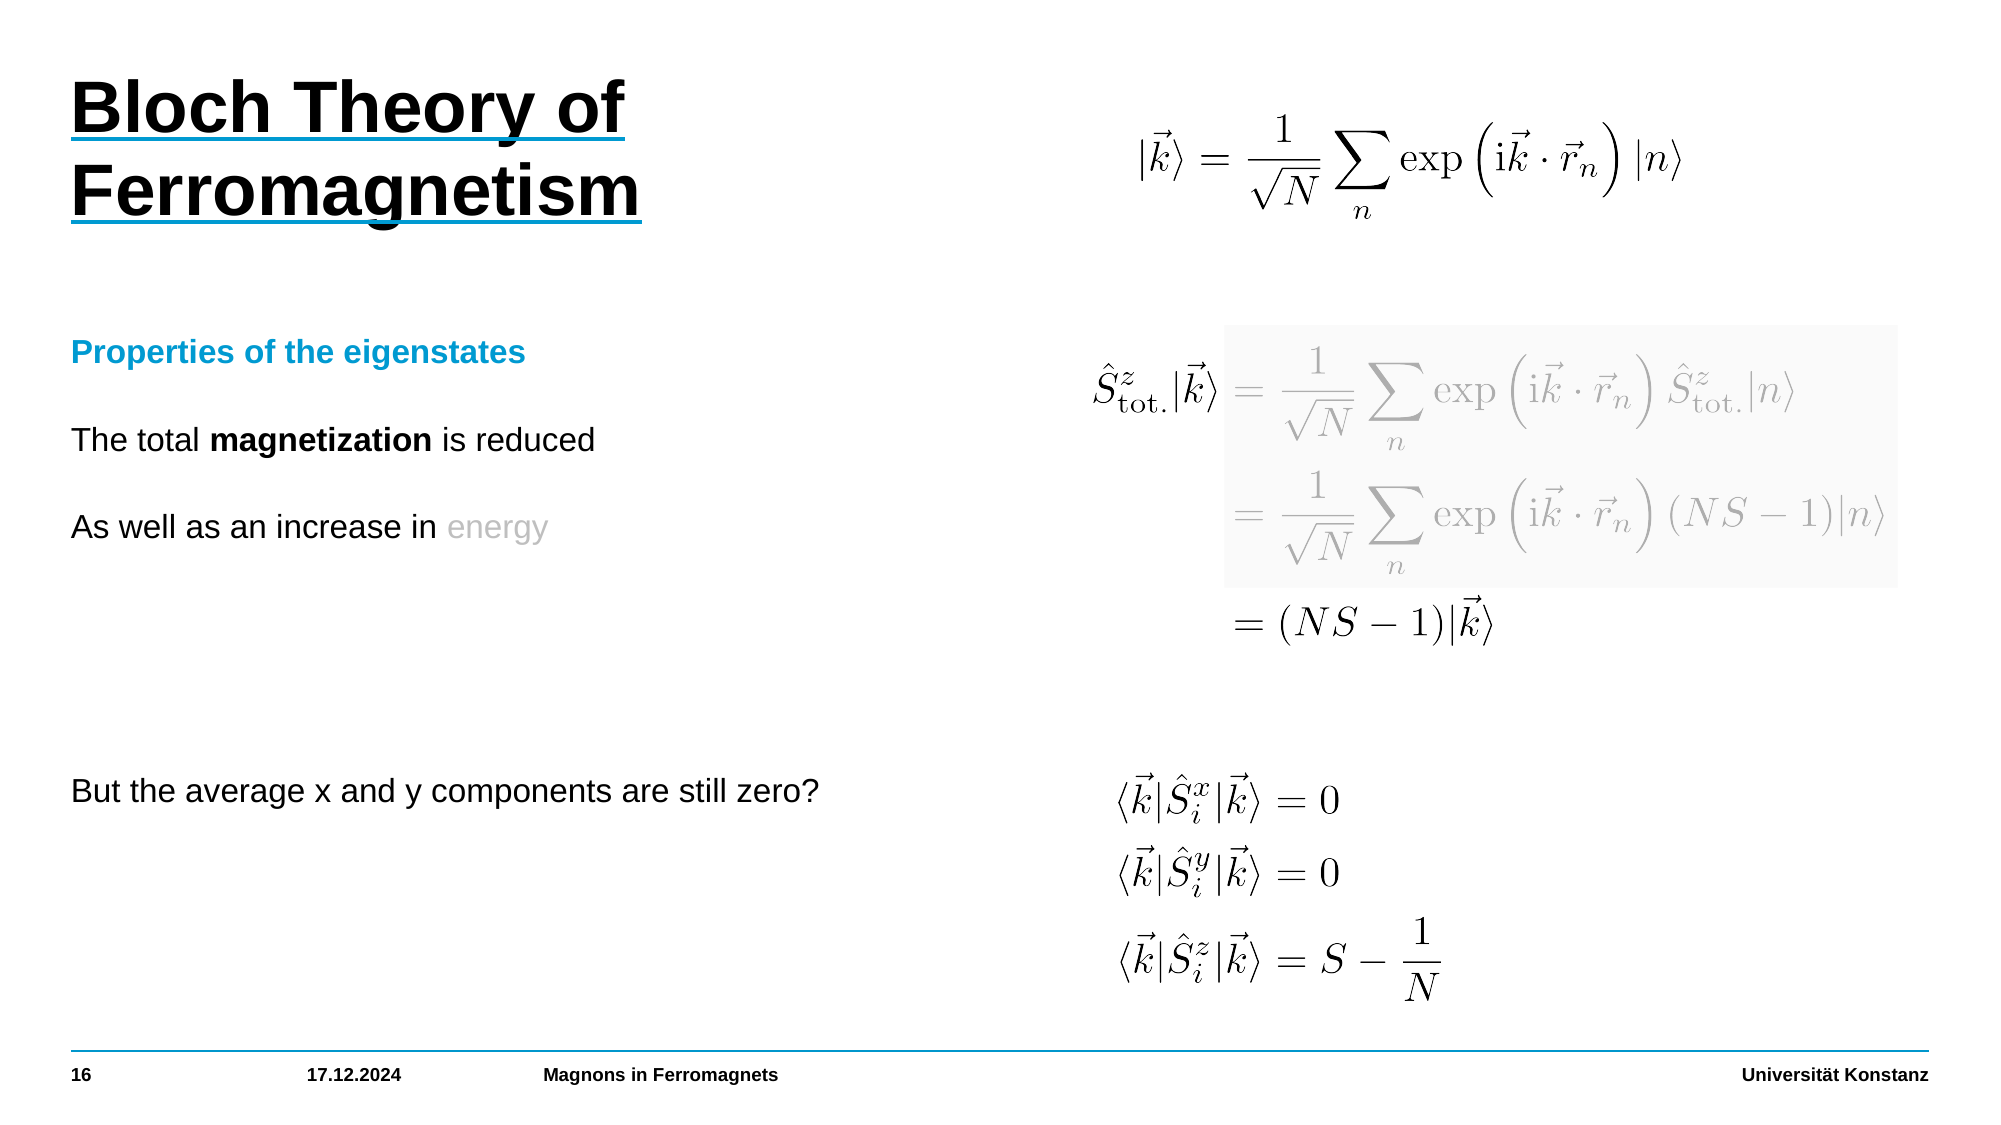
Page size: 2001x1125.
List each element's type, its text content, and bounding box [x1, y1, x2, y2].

slide_number 16 [70, 1058, 276, 1094]
text_box [1222, 323, 1900, 590]
title Bloch Theory of Ferromagnetism [70, 66, 1402, 268]
footer Magnons in Ferromagnets [543, 1058, 1489, 1094]
list Properties of the eigenstates The total magnetization is reduced As well as an increase in energy But the average x and y components are still zero? [70, 326, 985, 1000]
picture [1117, 772, 1442, 1001]
picture [1092, 346, 1884, 647]
picture [1141, 114, 1681, 219]
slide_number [306, 1058, 512, 1094]
